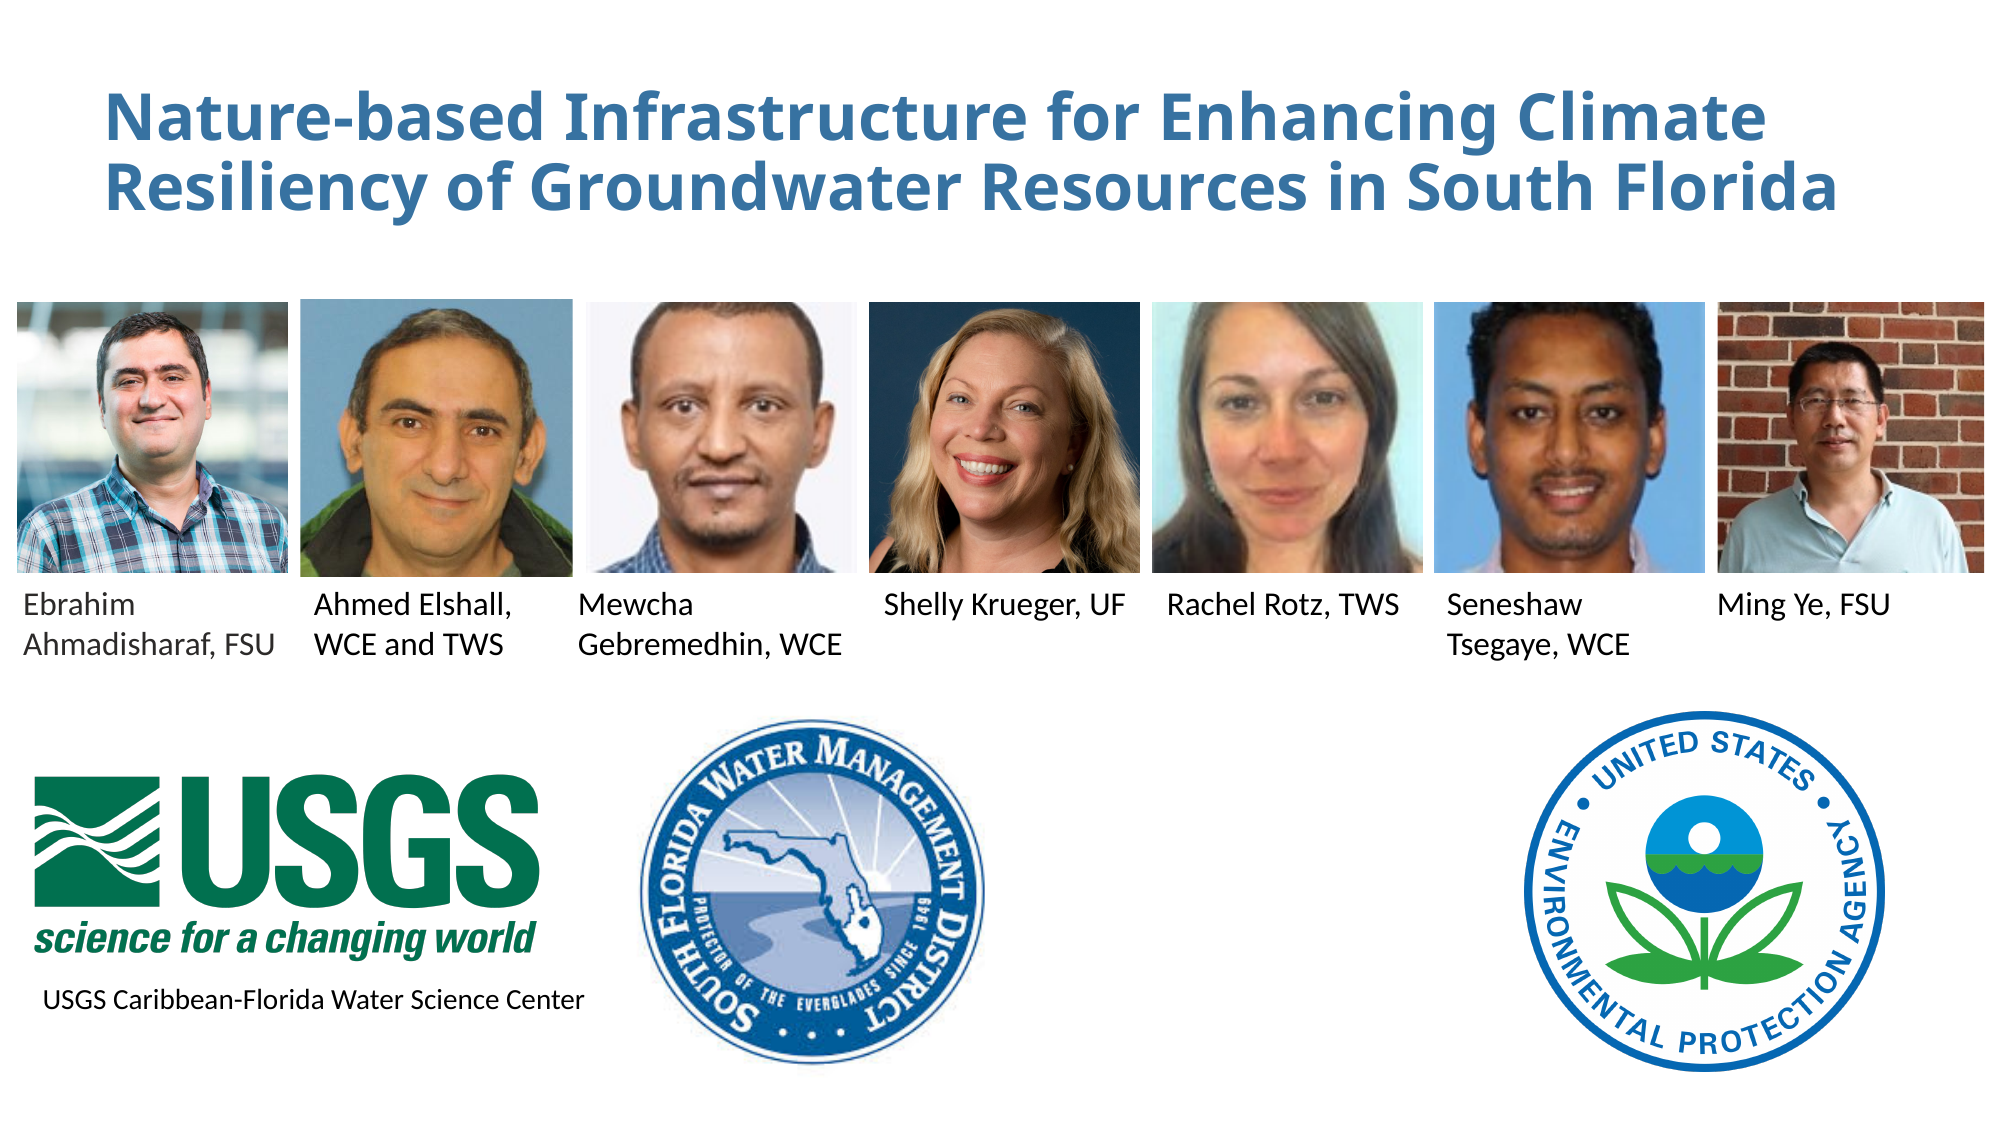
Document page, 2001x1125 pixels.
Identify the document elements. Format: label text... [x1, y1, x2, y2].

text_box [8, 291, 1985, 672]
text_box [17, 760, 609, 1024]
picture [1524, 711, 1885, 1072]
title Nature-based Infrastructure for Enhancing Climate Resiliency of Groundwater Resources in South Florida [88, 45, 1911, 263]
picture [624, 703, 1000, 1079]
